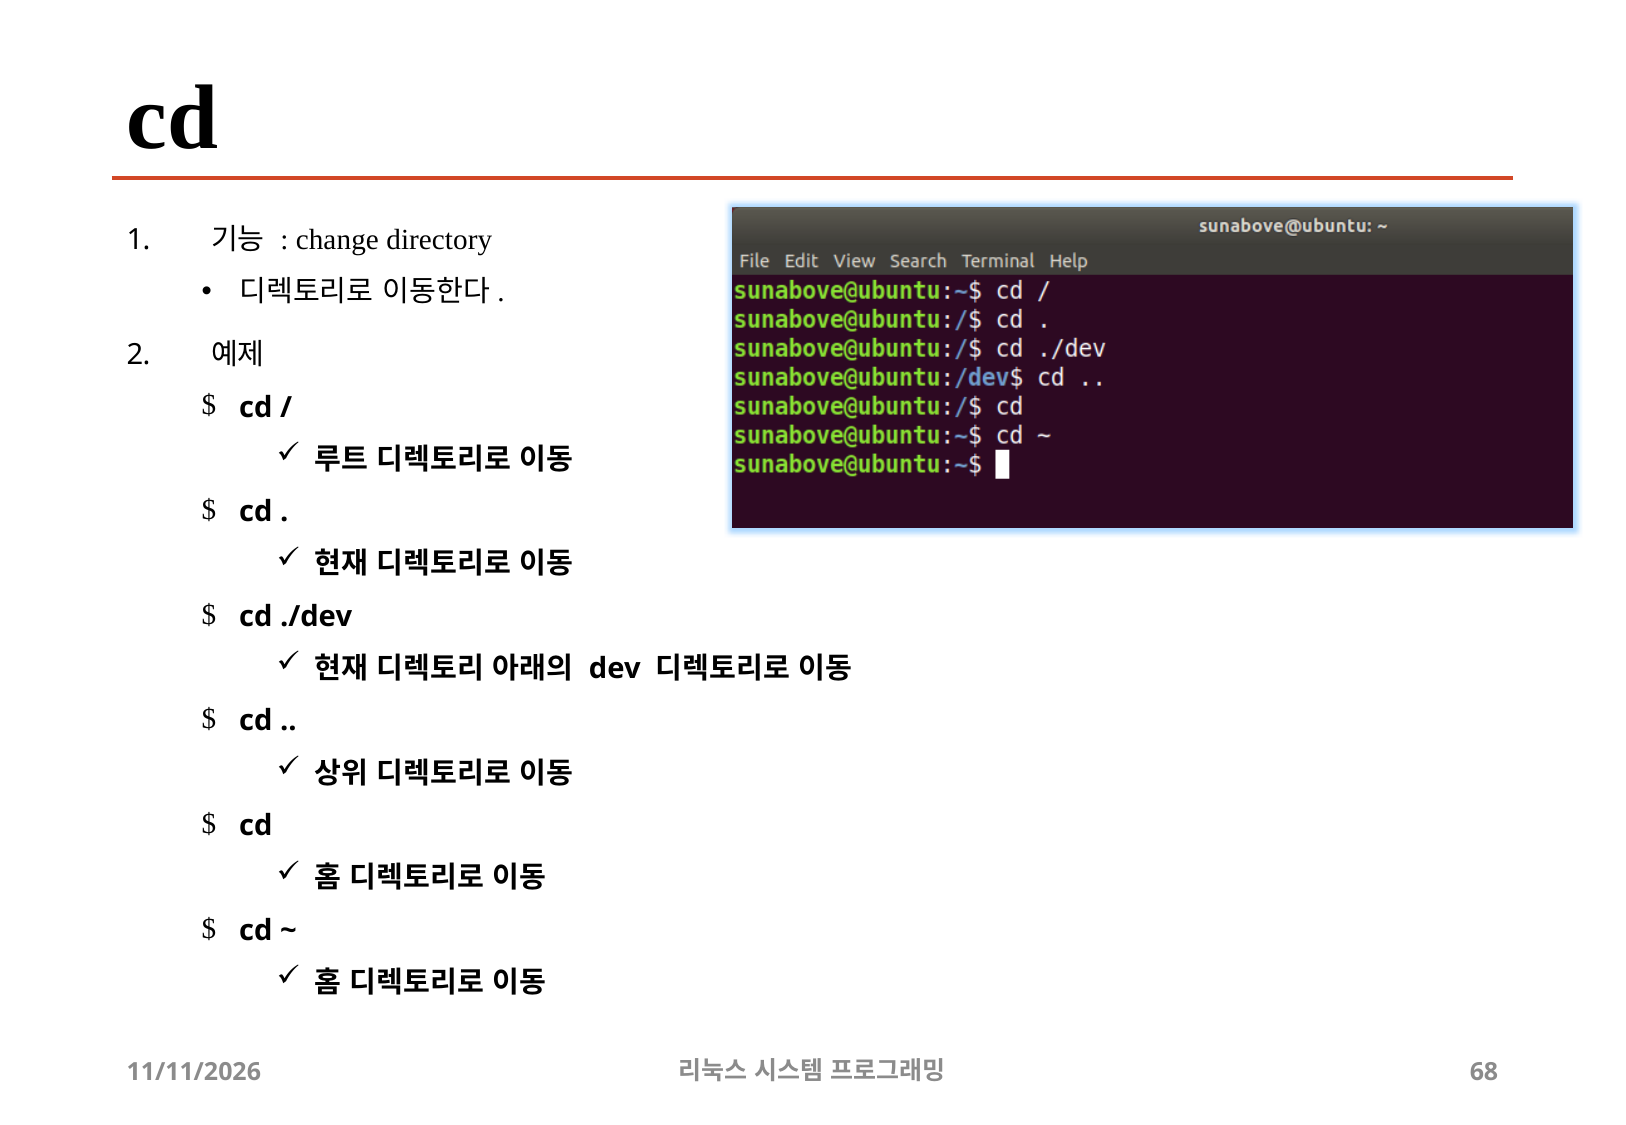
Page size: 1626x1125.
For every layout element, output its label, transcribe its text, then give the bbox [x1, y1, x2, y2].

picture [732, 207, 1573, 528]
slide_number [111, 1042, 303, 1103]
list 기능 : change directory 디렉토리로 이동한다. 예제 cd / 루트 디렉토리로 이동 cd . 현재 디렉토리로 이동 cd ./dev 현재 디렉토리 아래의 dev 디렉토리로 이동 cd .. 상위 디렉토리로 이동 cd 홈 디렉토리로 이동 cd ~ 홈 디렉토리로 이동 [111, 205, 1514, 978]
footer 리눅스 시스템 프로그래밍 [538, 1042, 1087, 1103]
slide_number 68 [1433, 1042, 1514, 1103]
title cd [111, 59, 1514, 179]
